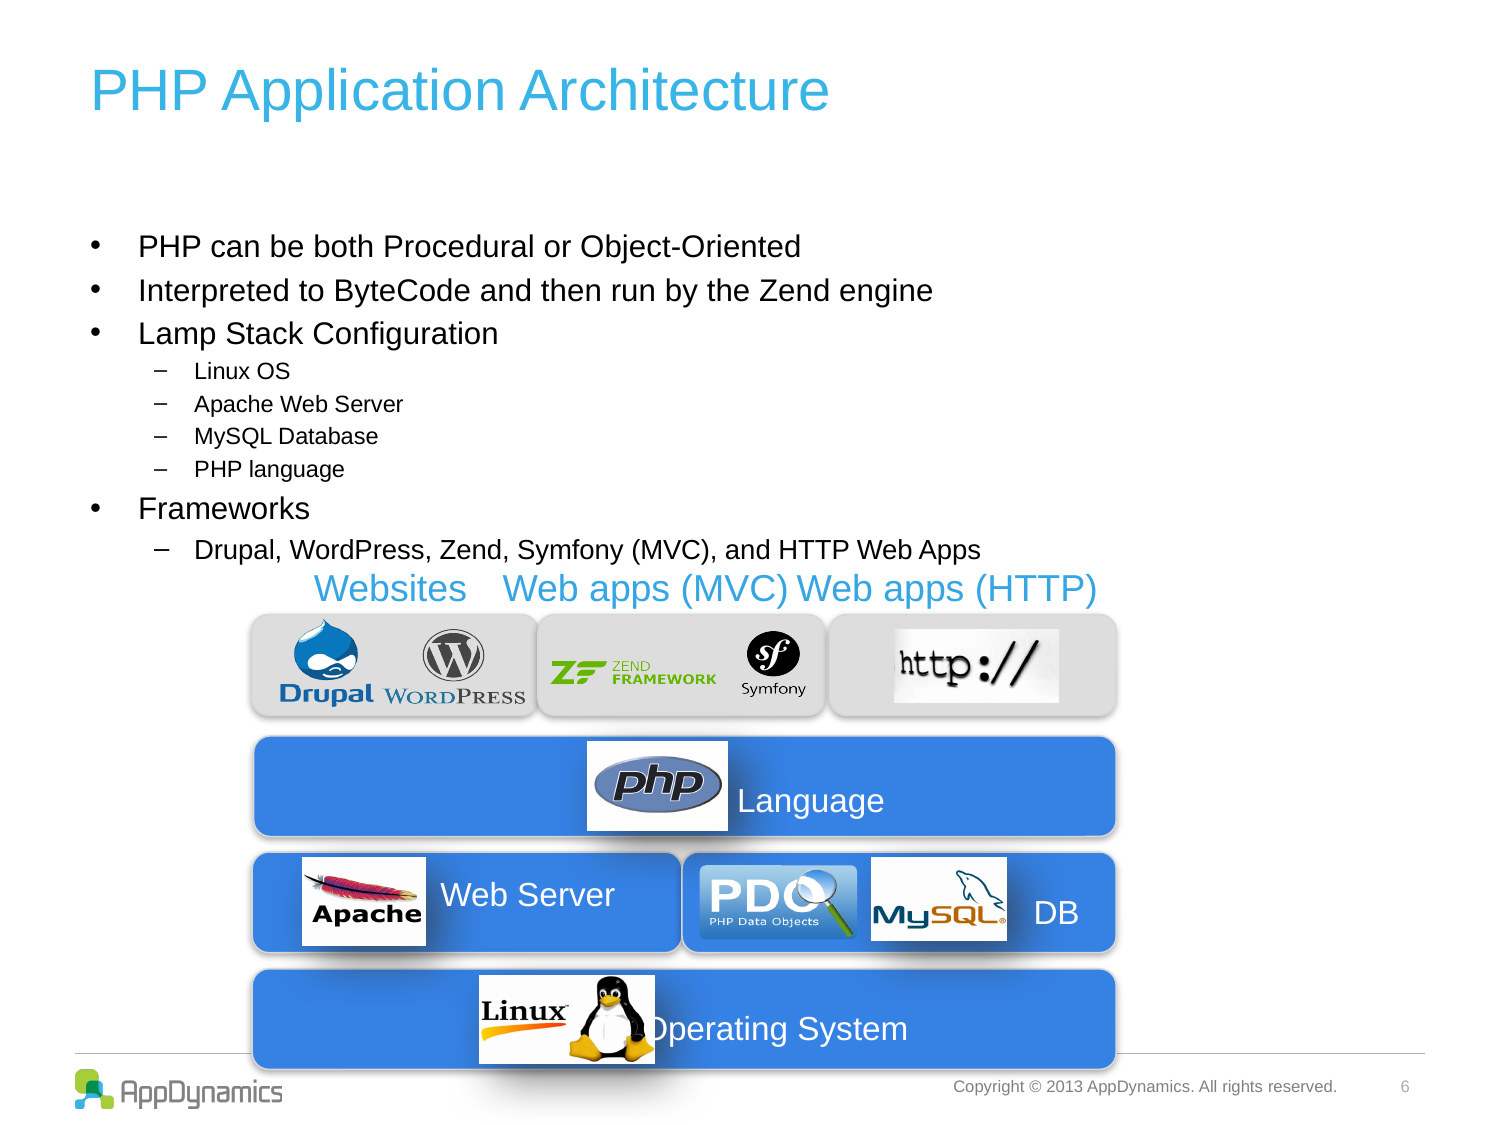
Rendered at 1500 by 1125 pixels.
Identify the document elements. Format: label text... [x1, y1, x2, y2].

slide_number 6 [1363, 1069, 1425, 1103]
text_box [251, 555, 1117, 1070]
list PHP can be both Procedural or Object-Oriented Interpreted to ByteCode and then run by the Zend engine Lamp Stack Configuration Linux OS Apache Web Server MySQL Database PHP language Frameworks Drupal, WordPress, Zend, Symfony (MVC), and HTTP Web Apps [75, 218, 1451, 578]
title PHP Application Architecture [75, 45, 1425, 184]
